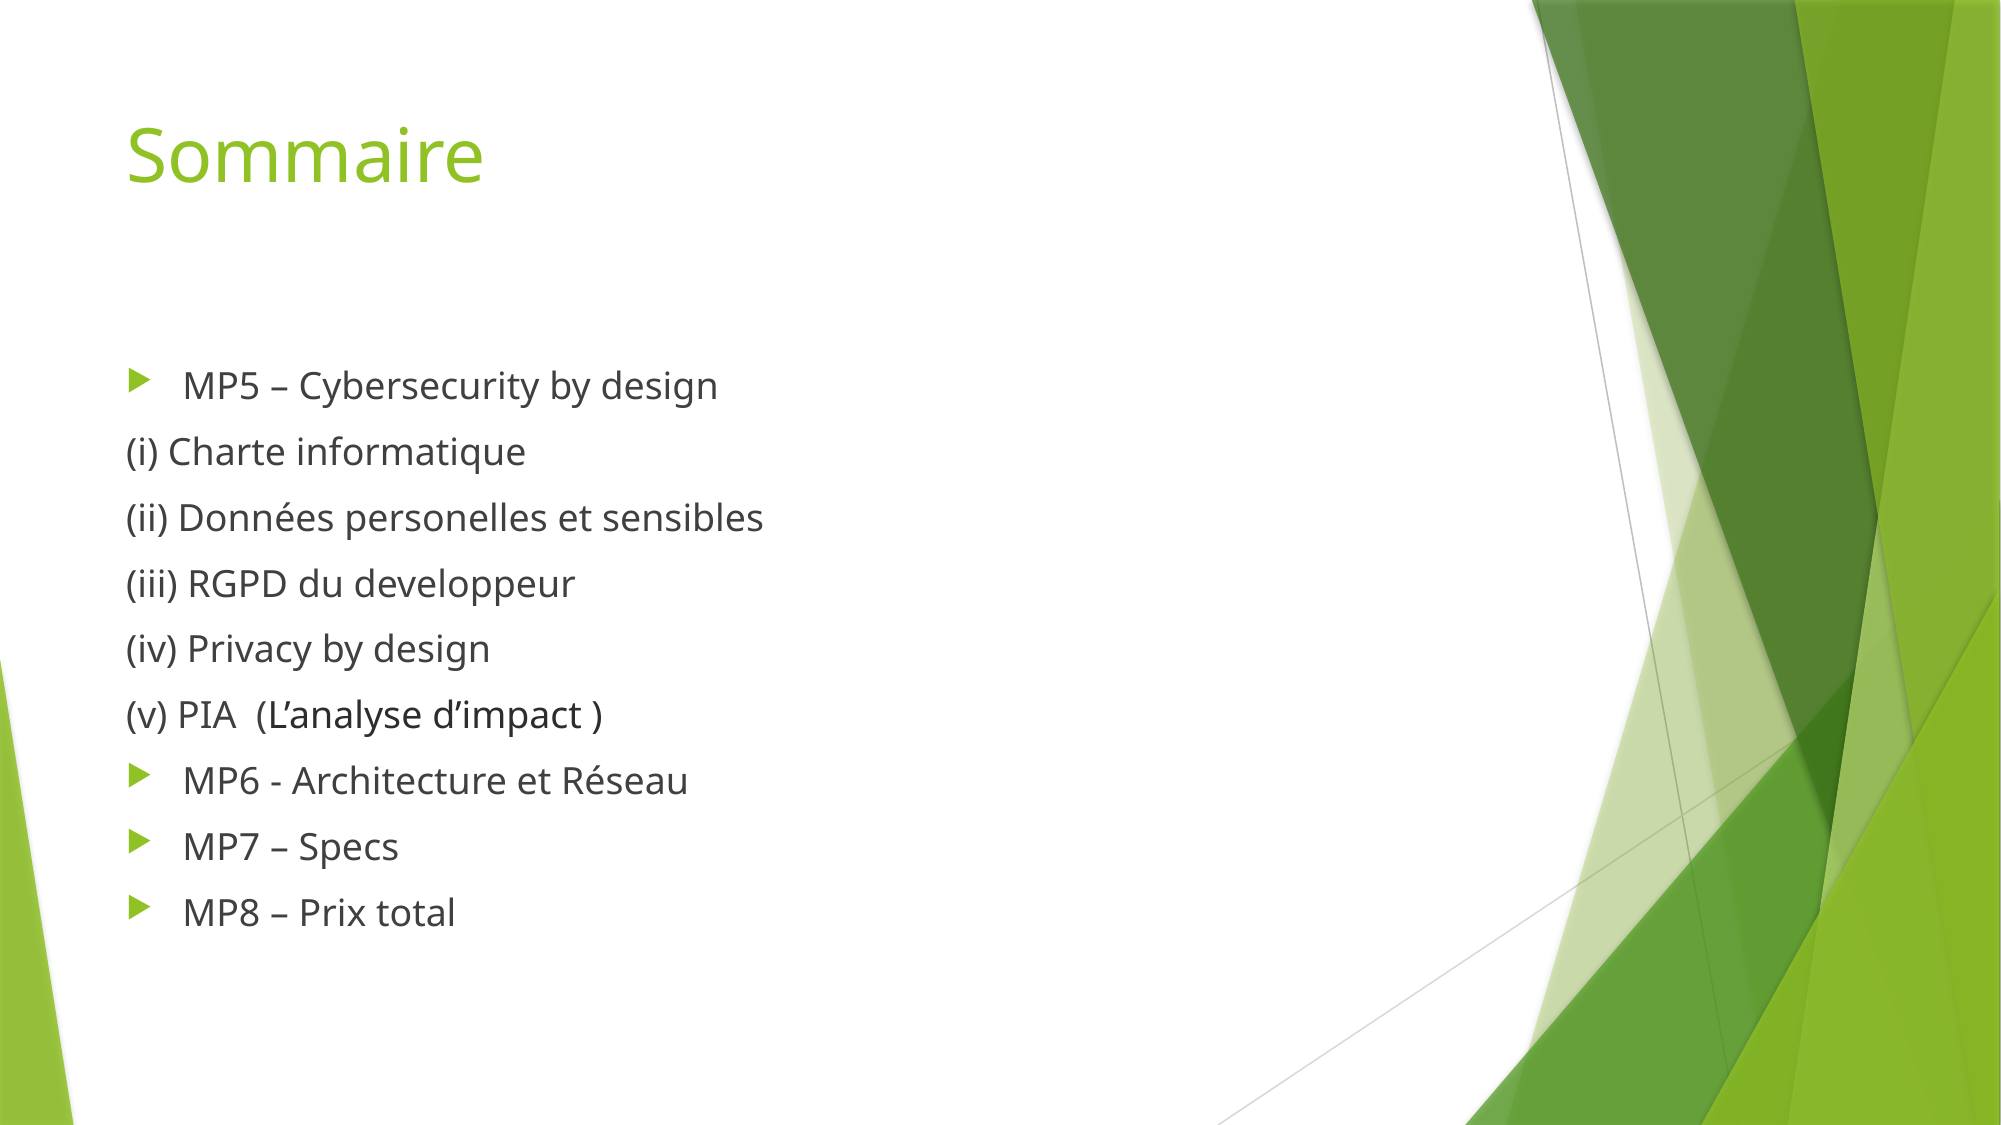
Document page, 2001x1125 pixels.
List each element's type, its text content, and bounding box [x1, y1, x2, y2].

title Sommaire [111, 99, 1522, 317]
list MP5 – Cybersecurity by design (i) Charte informatique (ii) Données personelles et sensibles (iii) RGPD du developpeur (iv) Privacy by design (v) PIA (L’analyse d’impact ) MP6 - Architecture et Réseau MP7 – Specs MP8 – Prix total [111, 354, 1522, 992]
